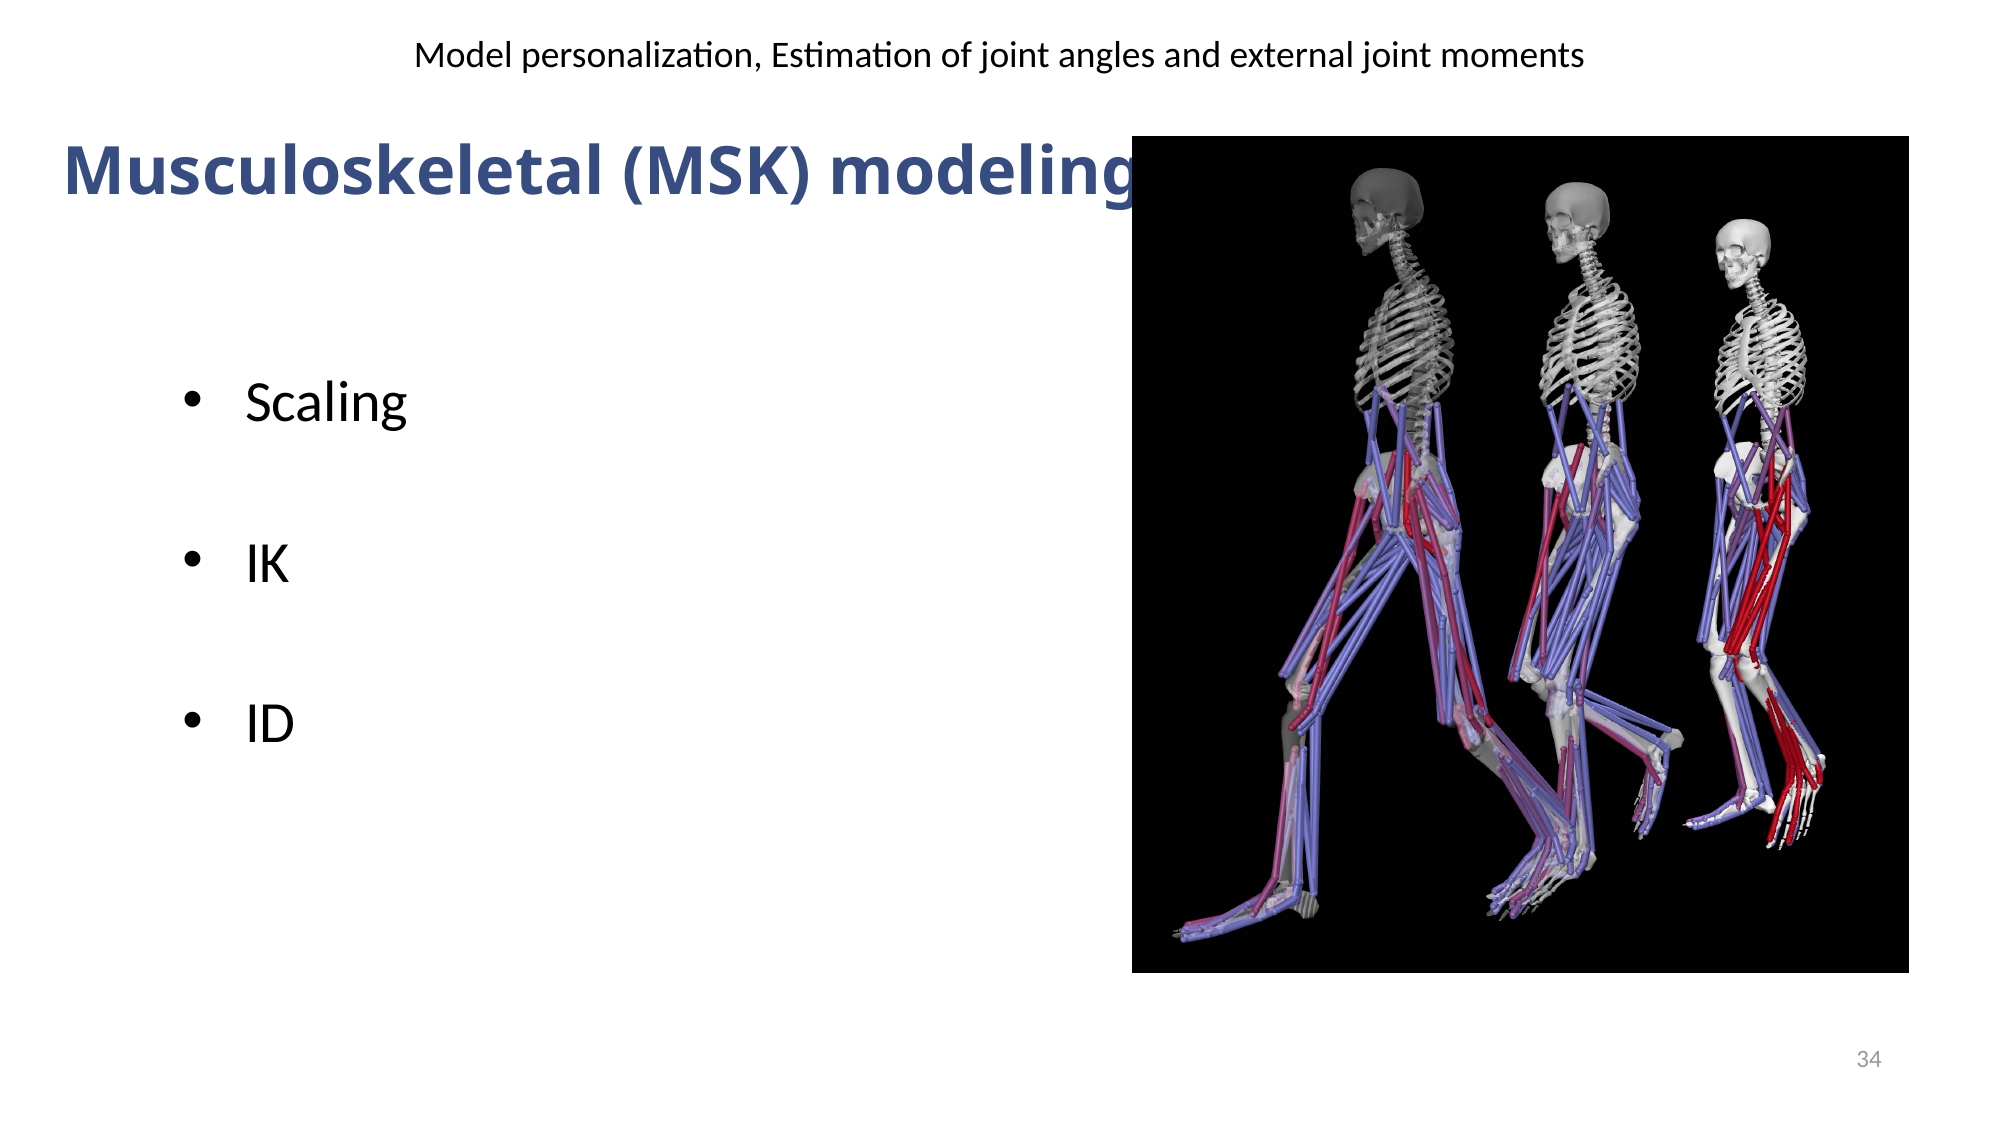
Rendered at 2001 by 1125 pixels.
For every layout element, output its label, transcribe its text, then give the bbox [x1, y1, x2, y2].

picture [1132, 136, 1909, 973]
slide_number 34 [1375, 1042, 1882, 1103]
text_box Model personalization, Estimation of joint angles and external joint moments [335, 22, 1665, 83]
list Scaling IK ID [167, 285, 1029, 948]
title Musculoskeletal (MSK) modeling [47, 120, 1376, 286]
